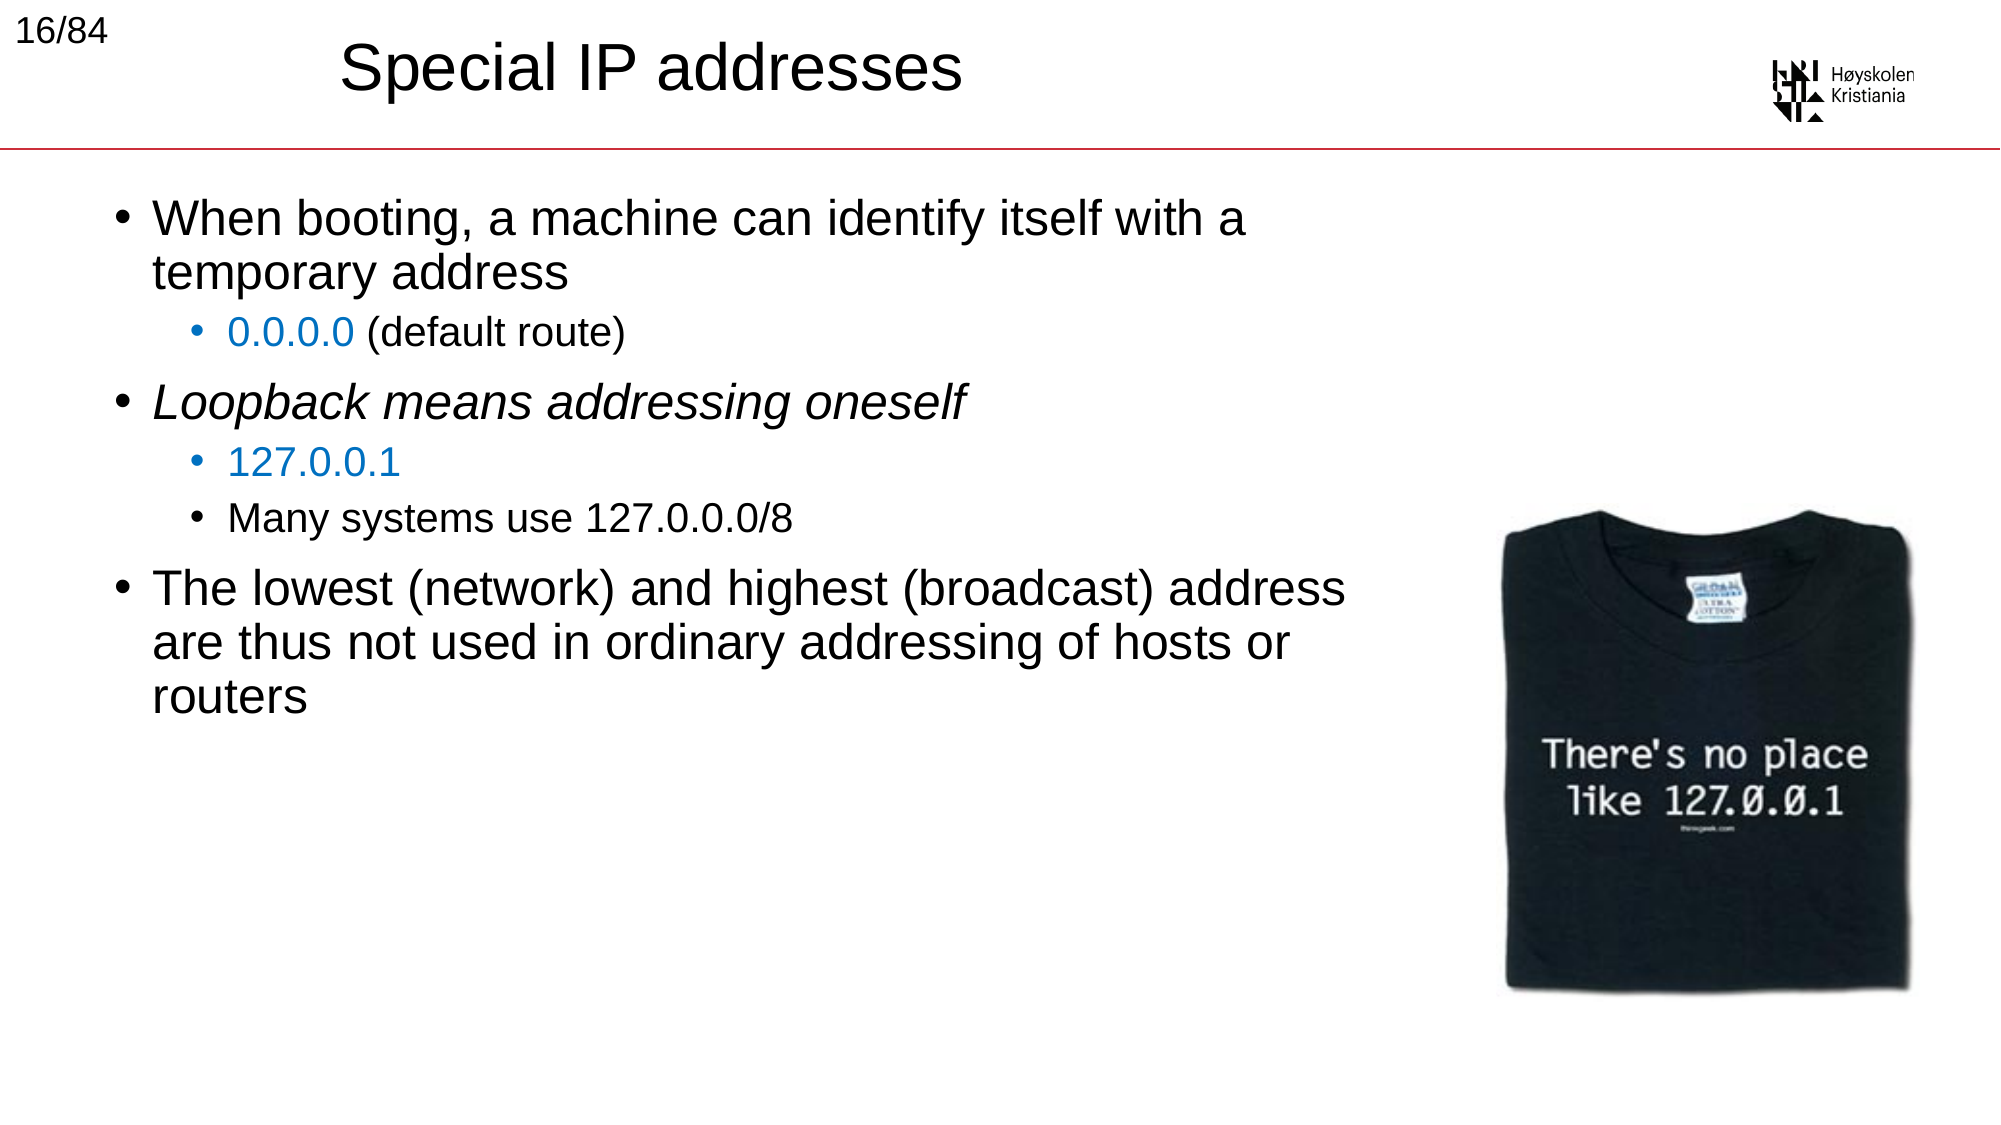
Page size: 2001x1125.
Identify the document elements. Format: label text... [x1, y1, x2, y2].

picture [1496, 503, 1920, 1002]
title Special IP addresses [324, 24, 1638, 138]
slide_number 16/84 [0, 0, 208, 74]
list When booting, a machine can identify itself with a temporary address 0.0.0.0 (default route) Loopback means addressing oneself 127.0.0.1 Many systems use 127.0.0.0/8 The lowest (network) and highest (broadcast) address are thus not used in ordinary addressing of hosts or routers [99, 184, 1441, 1047]
